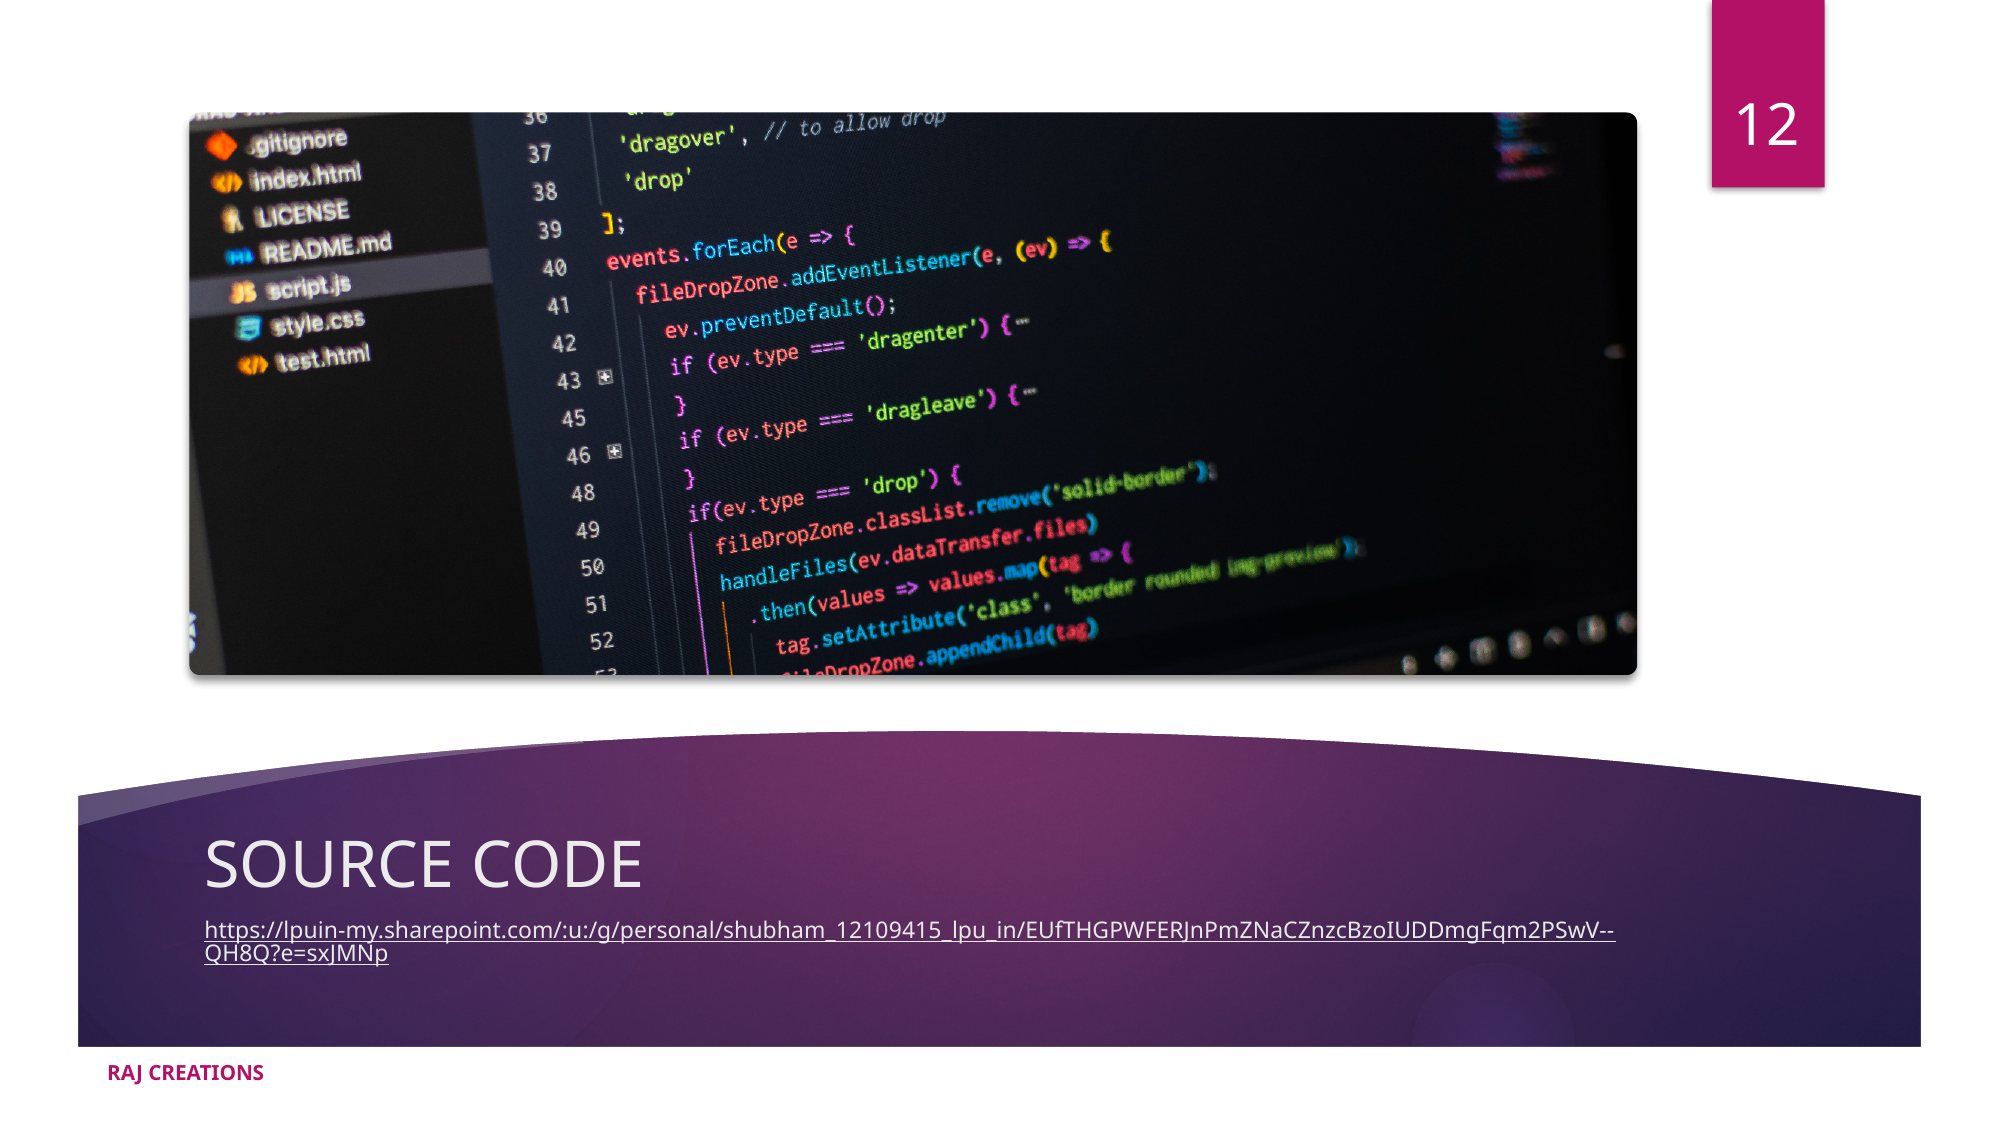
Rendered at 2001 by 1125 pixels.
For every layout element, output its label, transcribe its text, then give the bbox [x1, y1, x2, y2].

picture [189, 112, 1638, 676]
footer RAJ CREATIONS [92, 1048, 726, 1099]
slide_number 12 [1698, 48, 1836, 175]
list https://lpuin-my.sharepoint.com/:u:/g/personal/shubham_12109415_lpu_in/EUfTHGPWFERJnPmZNaCZnzcBzoIUDDmgFqm2PSwV--QH8Q?e=sxJMNp [189, 908, 1638, 990]
title SOURCE CODE [189, 815, 1638, 908]
